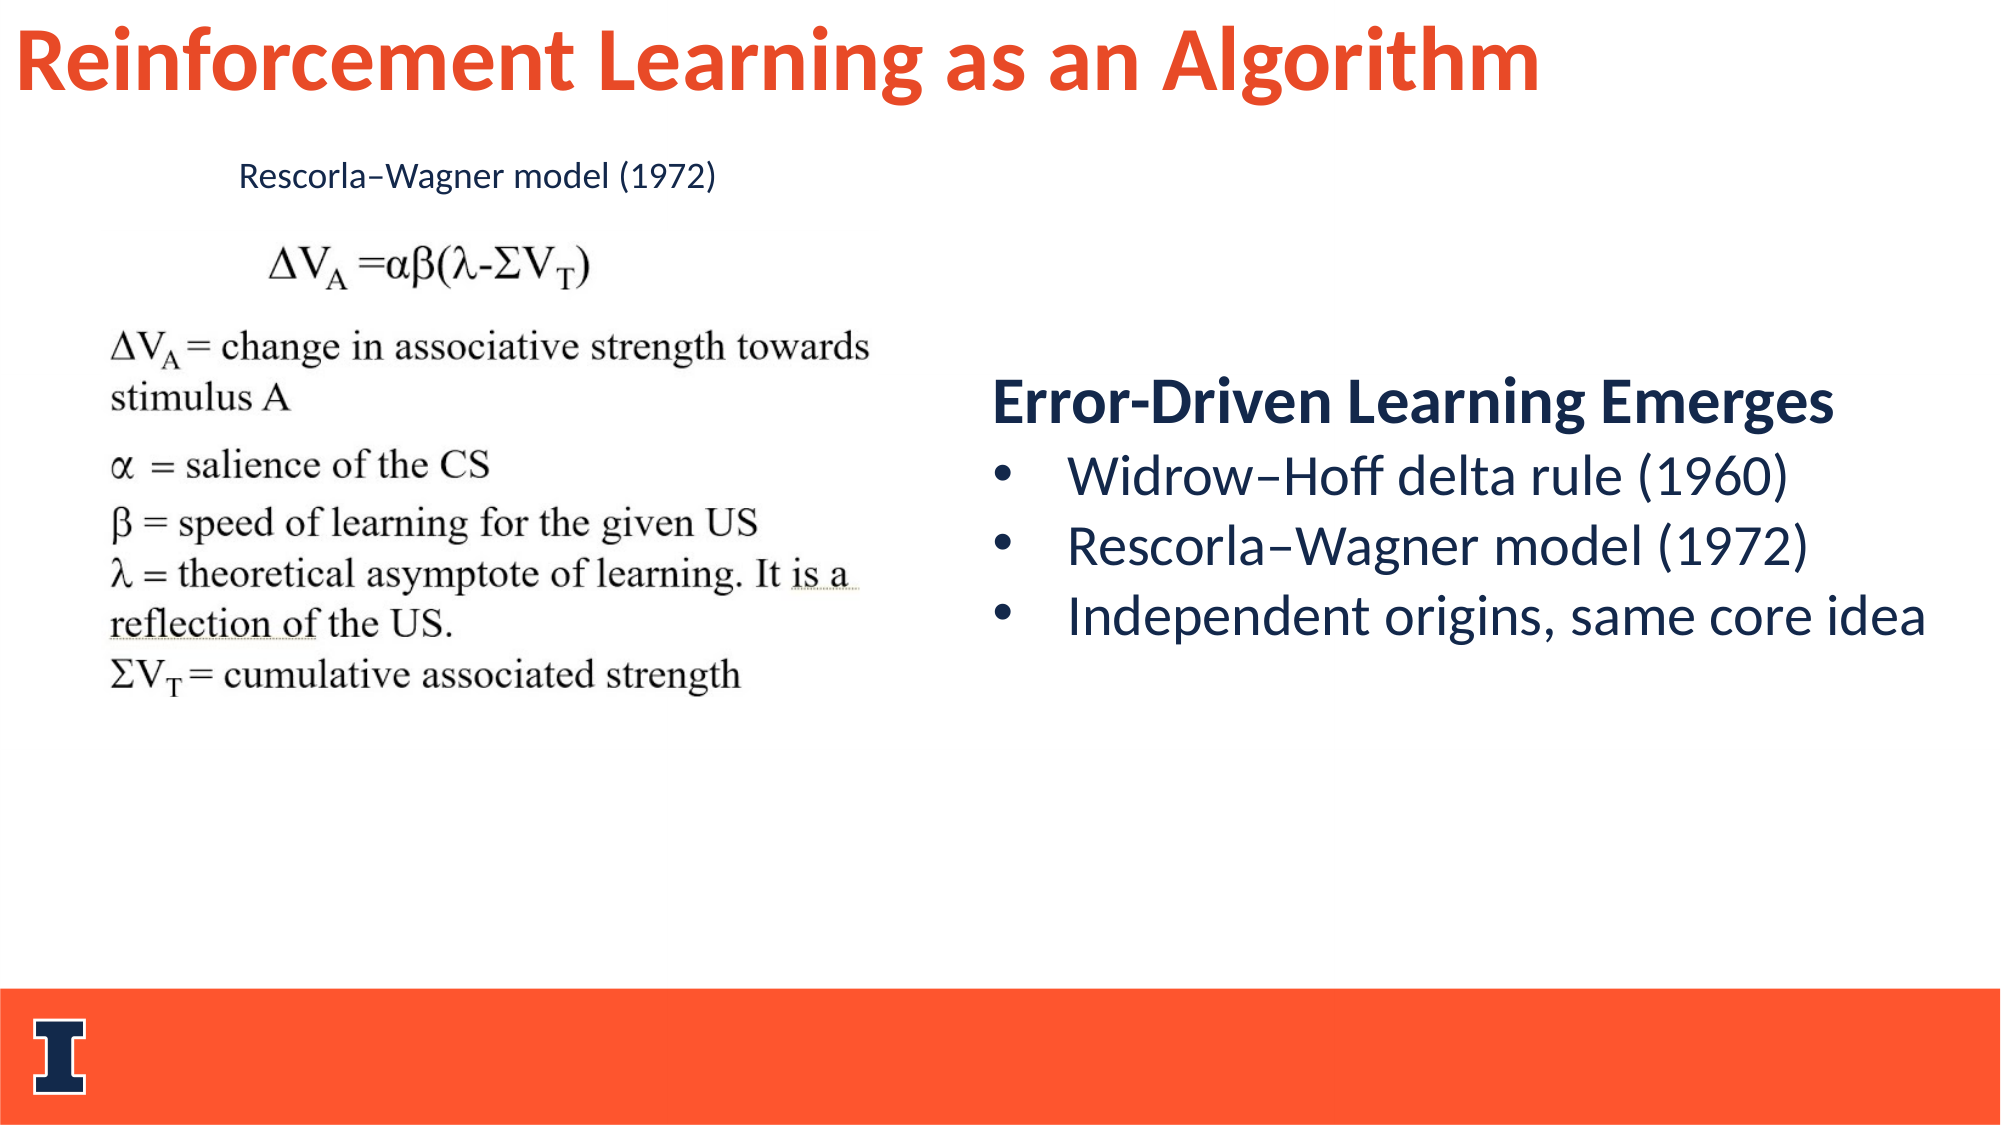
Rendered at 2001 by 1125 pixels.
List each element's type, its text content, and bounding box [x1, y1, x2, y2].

picture [0, 0, 2001, 1125]
text_box Rescorla–Wagner model (1972) [224, 144, 1244, 204]
text_box Error-Driven Learning Emerges Widrow–Hoff delta rule (1960) Rescorla–Wagner model (1972) Independent origins, same core idea [977, 349, 1950, 655]
text_box Reinforcement Learning as an Algorithm [0, 0, 1884, 121]
